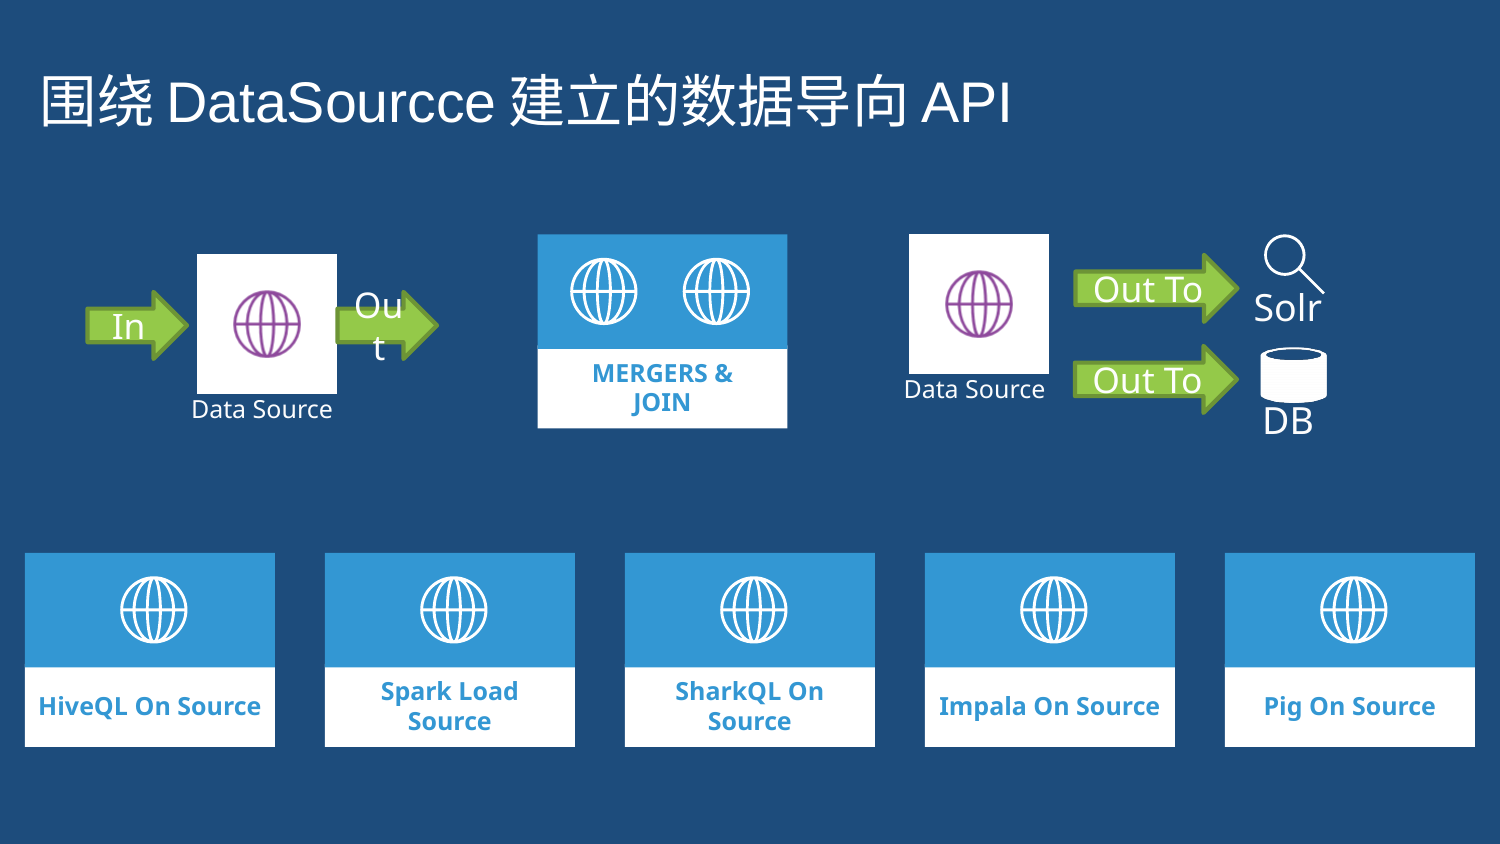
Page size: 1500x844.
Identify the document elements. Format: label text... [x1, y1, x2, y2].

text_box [898, 234, 1364, 443]
text_box 围绕DataSourcce建立的数据导向API [24, 23, 1306, 142]
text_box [24, 552, 276, 748]
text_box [537, 234, 788, 429]
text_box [87, 254, 438, 424]
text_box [324, 552, 576, 748]
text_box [624, 552, 876, 748]
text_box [1224, 552, 1476, 748]
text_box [924, 552, 1176, 748]
